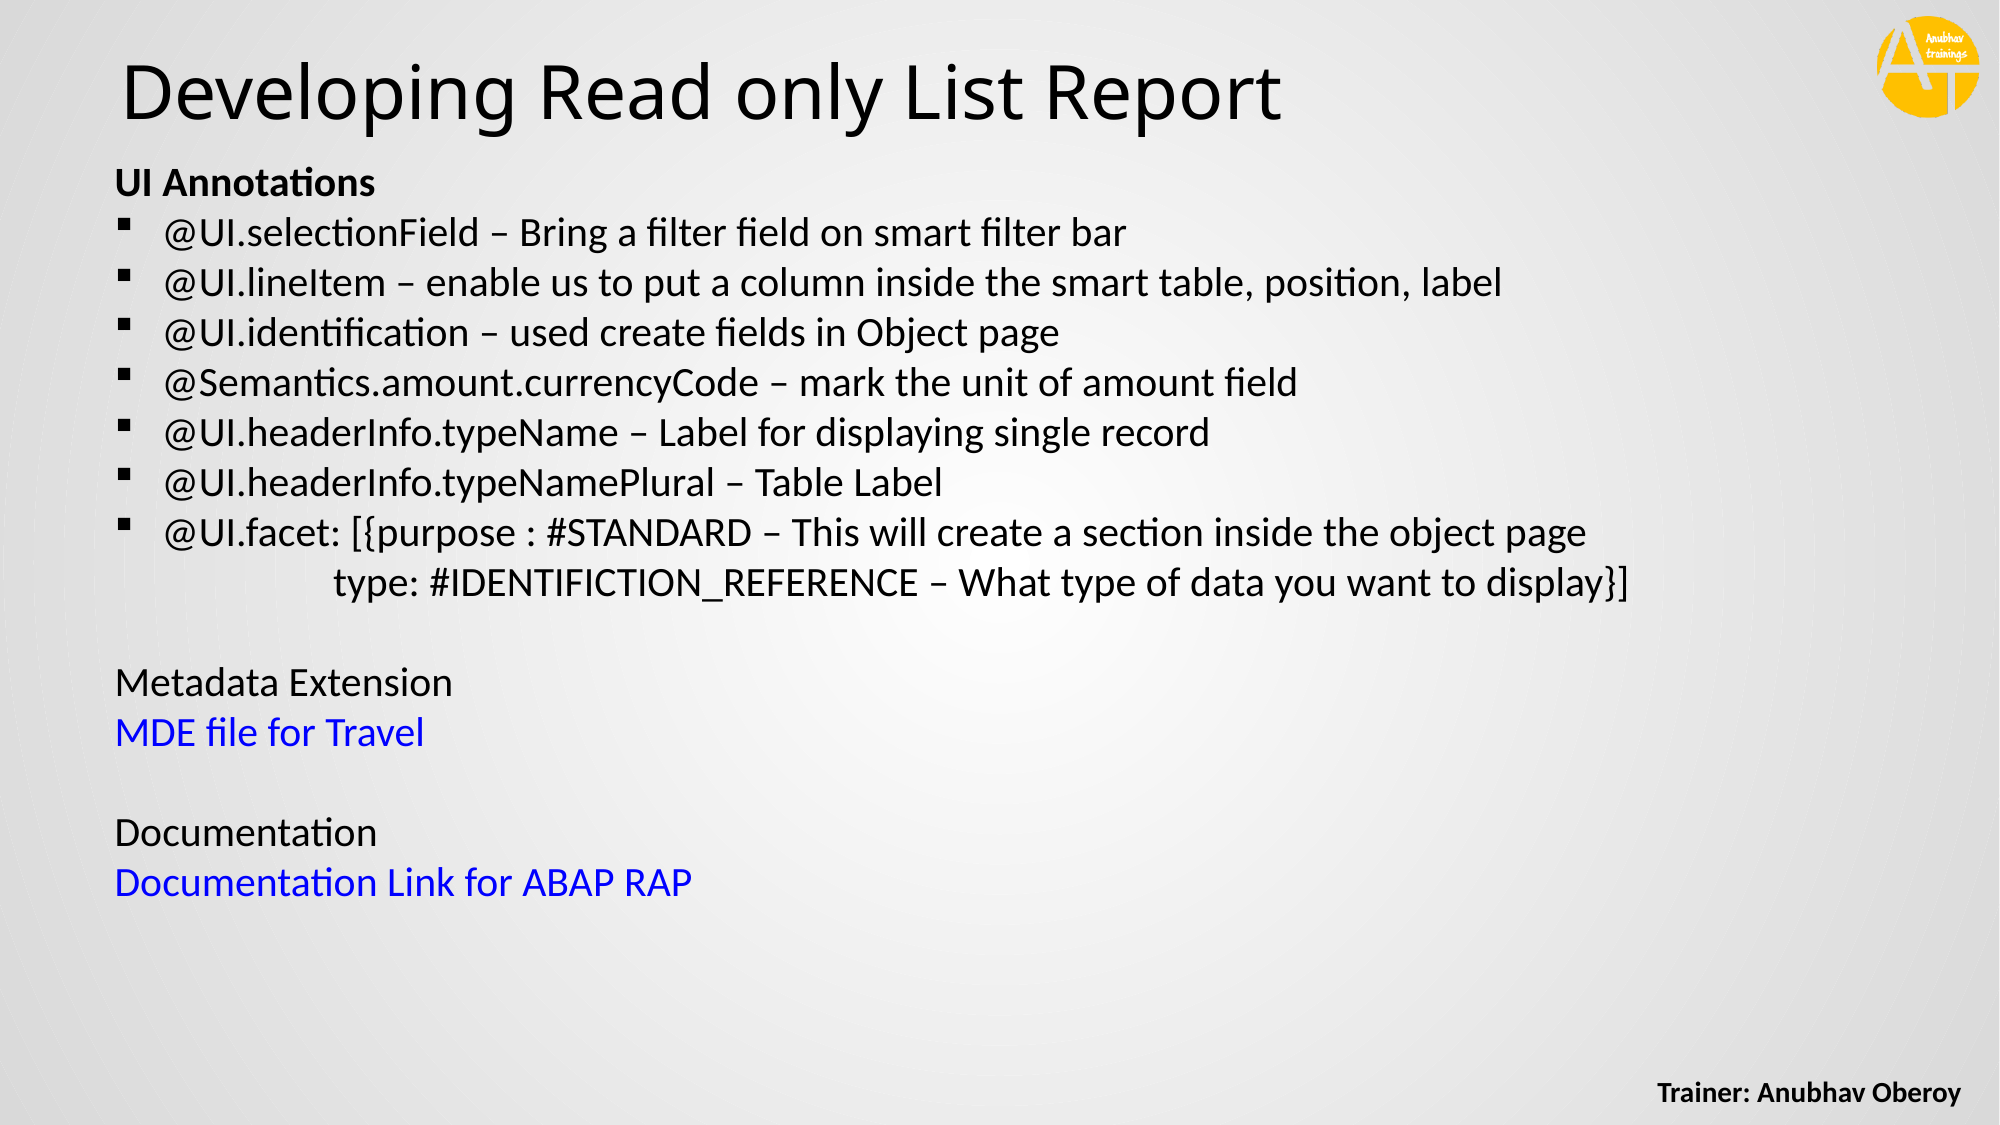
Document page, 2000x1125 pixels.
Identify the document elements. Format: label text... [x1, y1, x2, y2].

picture [1866, 9, 1985, 126]
title Developing Read only List Report [99, 30, 1900, 148]
text_box UI Annotations @UI.selectionField – Bring a filter field on smart filter bar @UI.lineItem – enable us to put a column inside the smart table, position, label @UI.identification – used create fields in Object page @Semantics.amount.currencyCode – mark the unit of amount field @UI.headerInfo.typeName – Label for displaying single record @UI.headerInfo.typeNamePlural – Table Label @UI.facet: [{purpose : #STANDARD – This will create a section inside the object page type: #IDENTIFICTION_REFERENCE – What type of data you want to display}] Metadata Extension MDE file for Travel Documentation Documentation Link for ABAP RAP [99, 147, 1668, 913]
footer Trainer: Anubhav Oberoy [1625, 1061, 1994, 1121]
